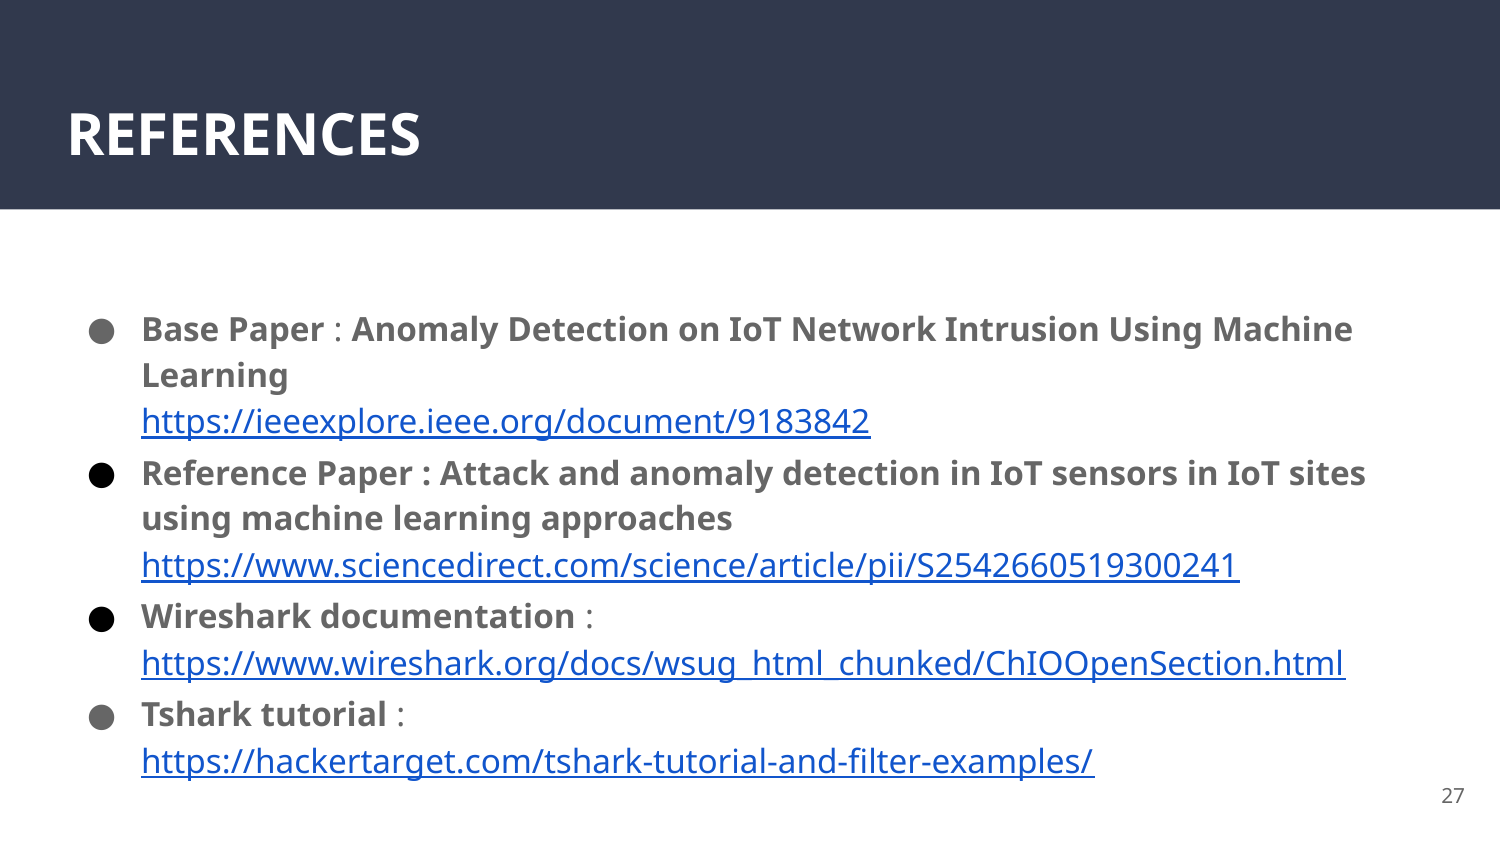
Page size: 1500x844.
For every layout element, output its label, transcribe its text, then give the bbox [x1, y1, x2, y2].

title REFERENCES [51, 82, 1449, 185]
slide_number ‹#› [1389, 764, 1480, 830]
list Base Paper : Anomaly Detection on IoT Network Intrusion Using Machine Learning https://ieeexplore.ieee.org/document/9183842 Reference Paper : Attack and anomaly detection in IoT sensors in IoT sites using machine learning approaches https://www.sciencedirect.com/science/article/pii/S2542660519300241 Wireshark documentation : https://www.wireshark.org/docs/wsug_html_chunked/ChIOOpenSection.html Tshark tutorial : https://hackertarget.com/tshark-tutorial-and-filter-examples/ [51, 247, 1476, 823]
